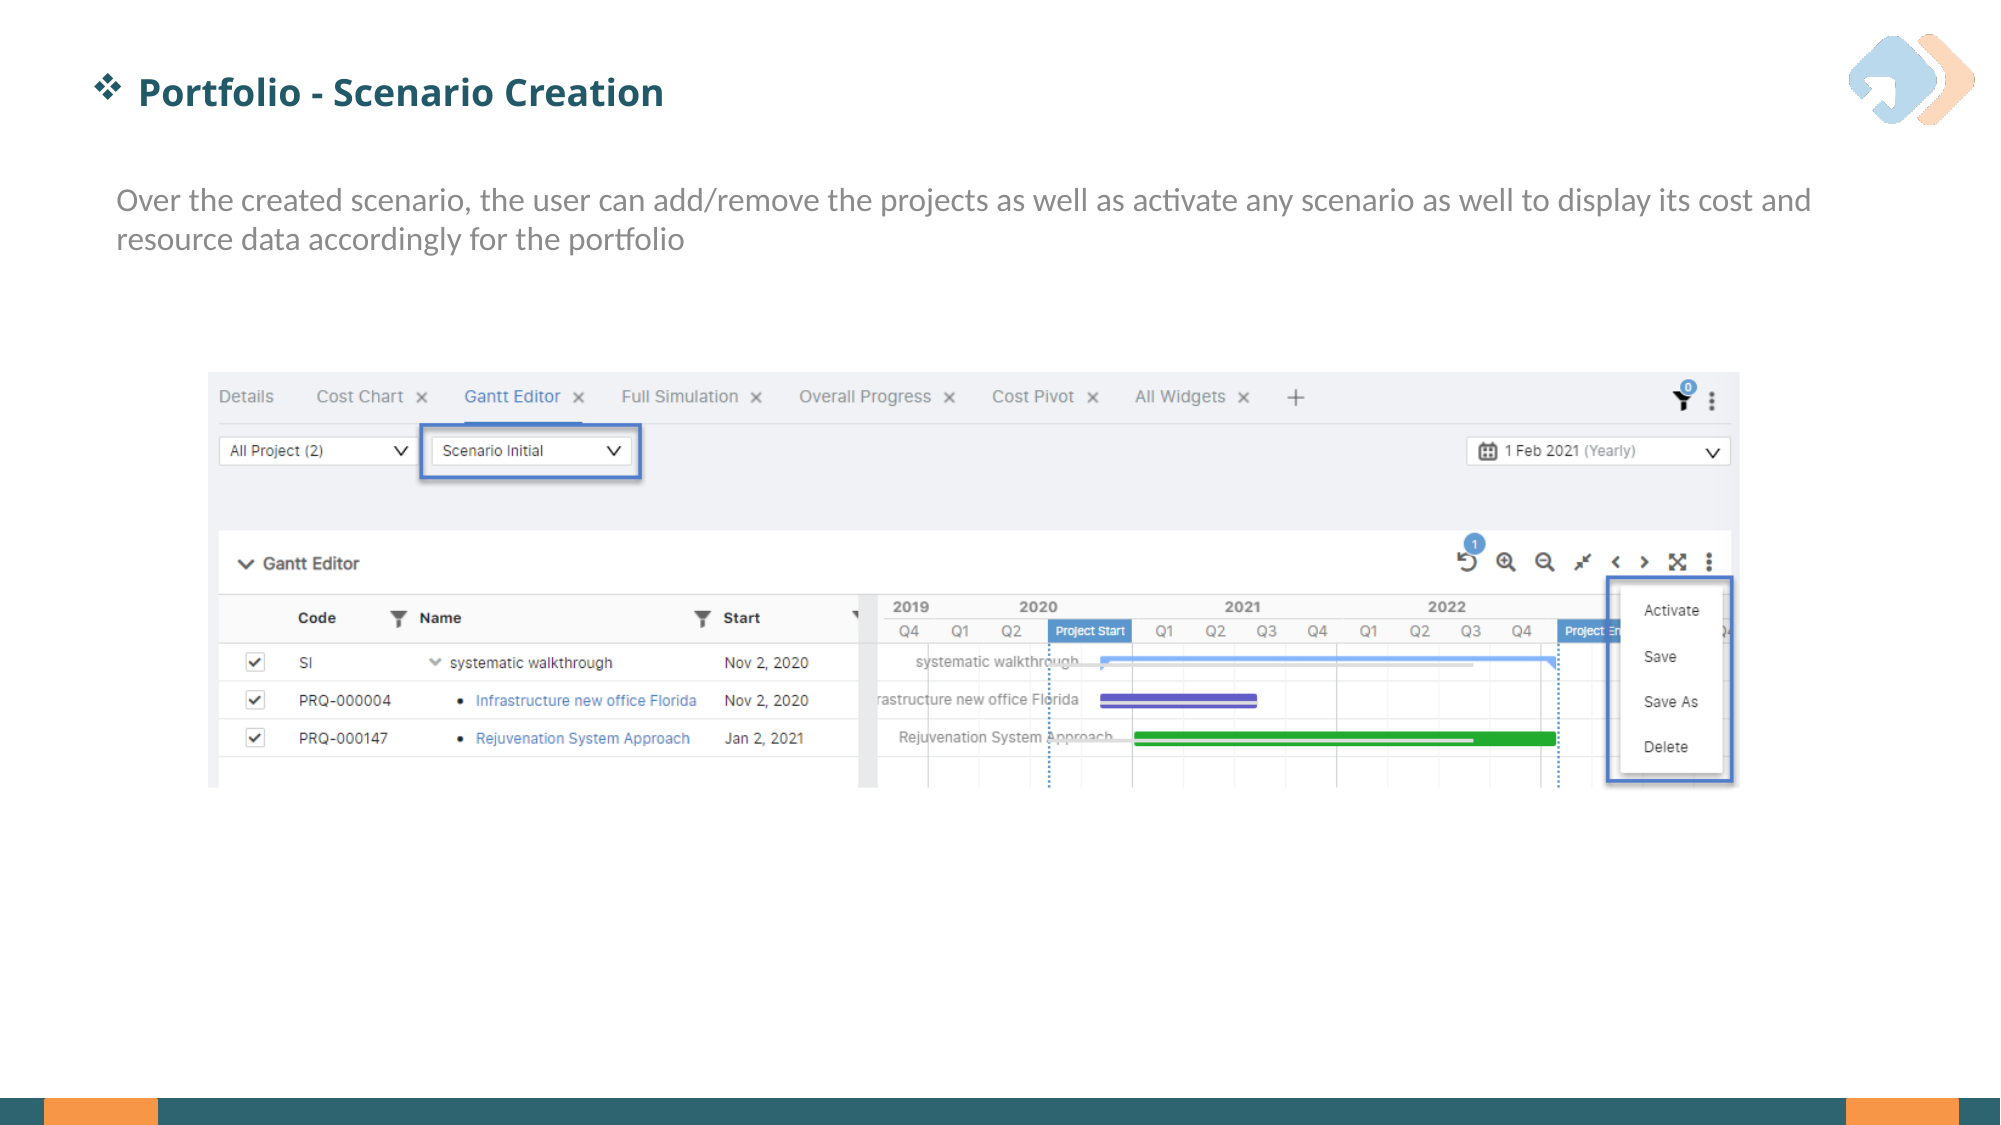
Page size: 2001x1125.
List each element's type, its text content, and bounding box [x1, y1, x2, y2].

text_box [158, 1098, 1846, 1125]
list Over the created scenario, the user can add/remove the projects as well as activate any scenario as well to display its cost and resource data accordingly for the portfolio [101, 123, 1848, 266]
text_box [1846, 1098, 1959, 1125]
text_box Portfolio - Scenario Creation [76, 0, 1848, 122]
text_box [0, 1098, 44, 1125]
picture [208, 372, 1741, 795]
picture [1847, 15, 1977, 145]
text_box [44, 1098, 158, 1125]
text_box [1959, 1098, 2000, 1125]
